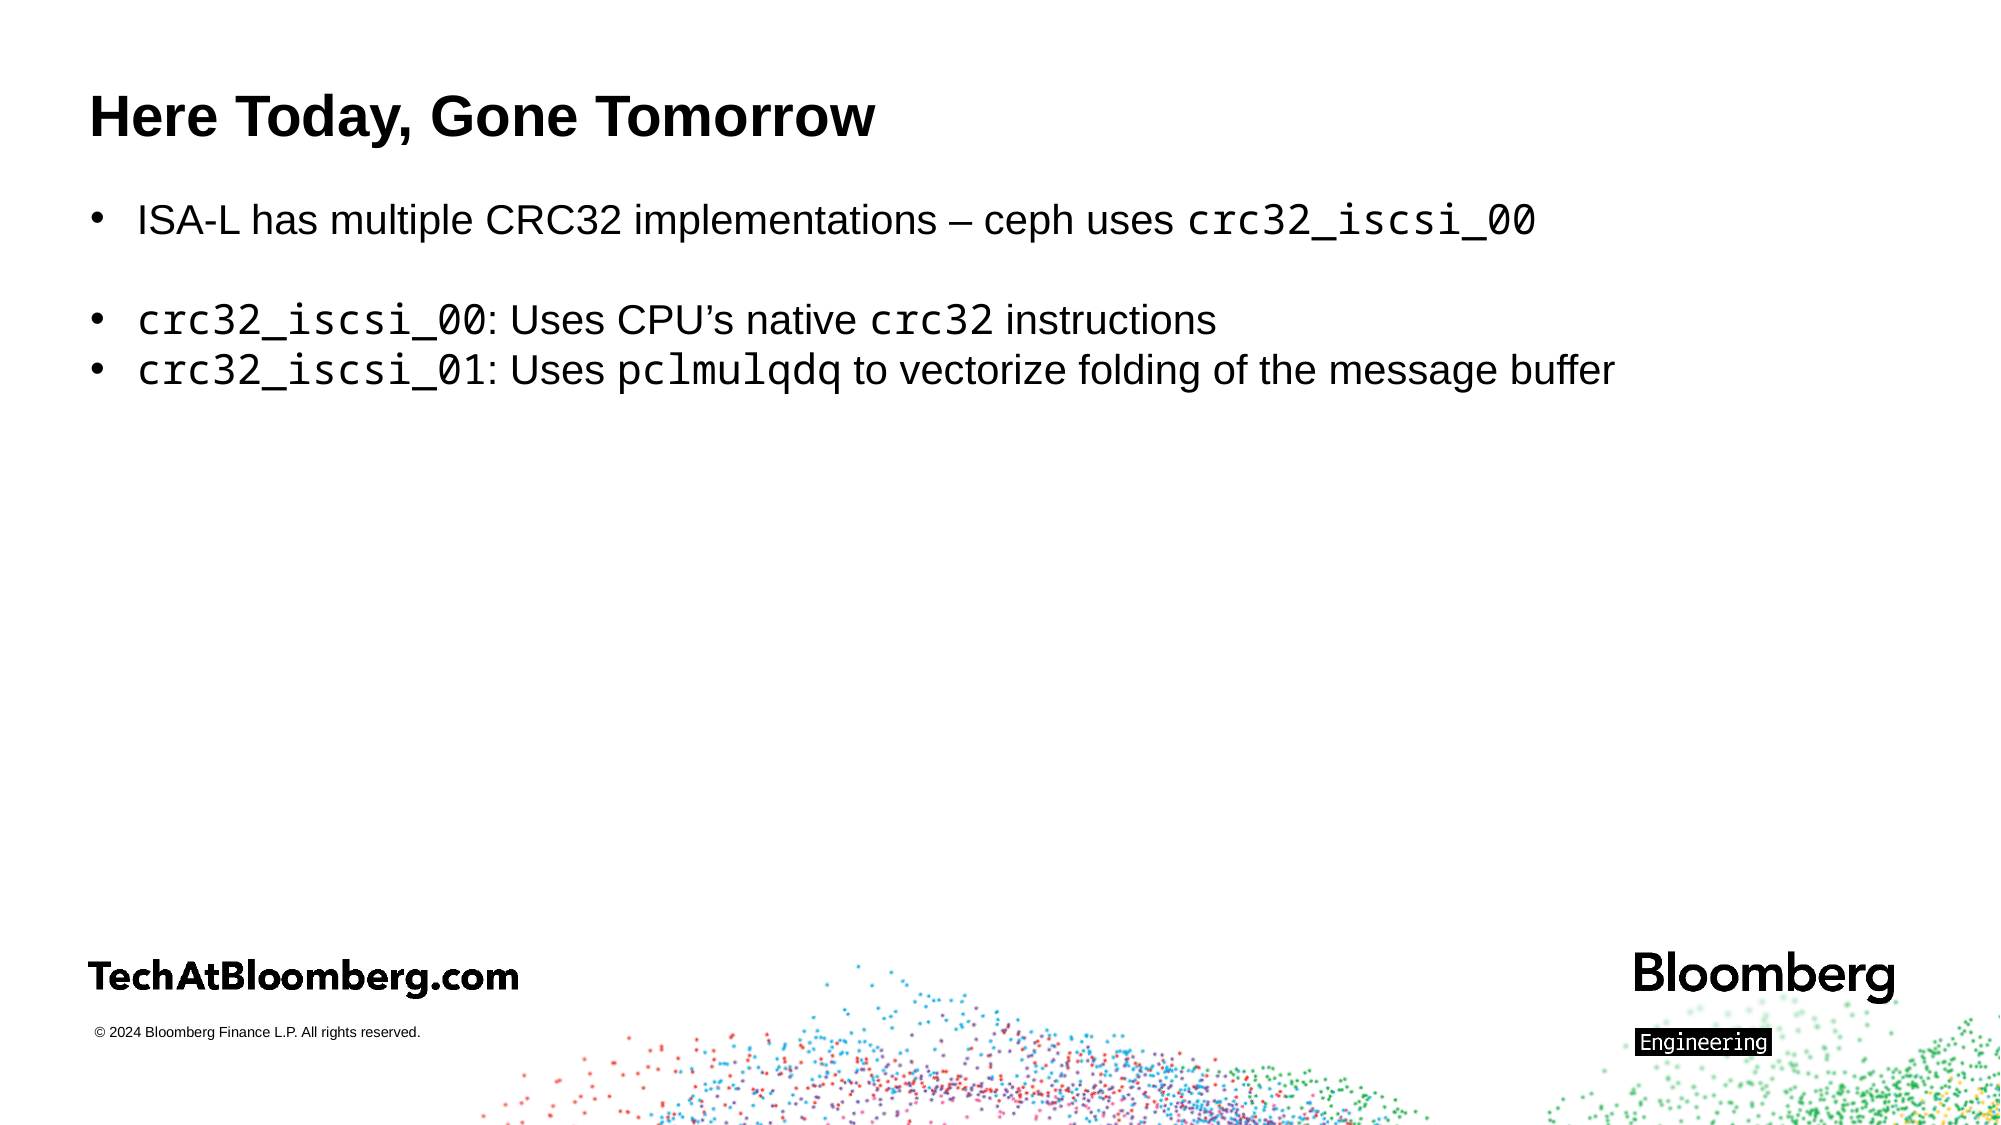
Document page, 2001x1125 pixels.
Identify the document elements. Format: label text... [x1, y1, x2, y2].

picture [88, 950, 2000, 1125]
title Here Today, Gone Tomorrow [89, 78, 1636, 160]
list ISA-L has multiple CRC32 implementations – ceph uses crc32_iscsi_00 crc32_iscsi_00: Uses CPU’s native crc32 instructions crc32_iscsi_01: Uses pclmulqdq to vectorize folding of the message buffer [90, 192, 1869, 891]
